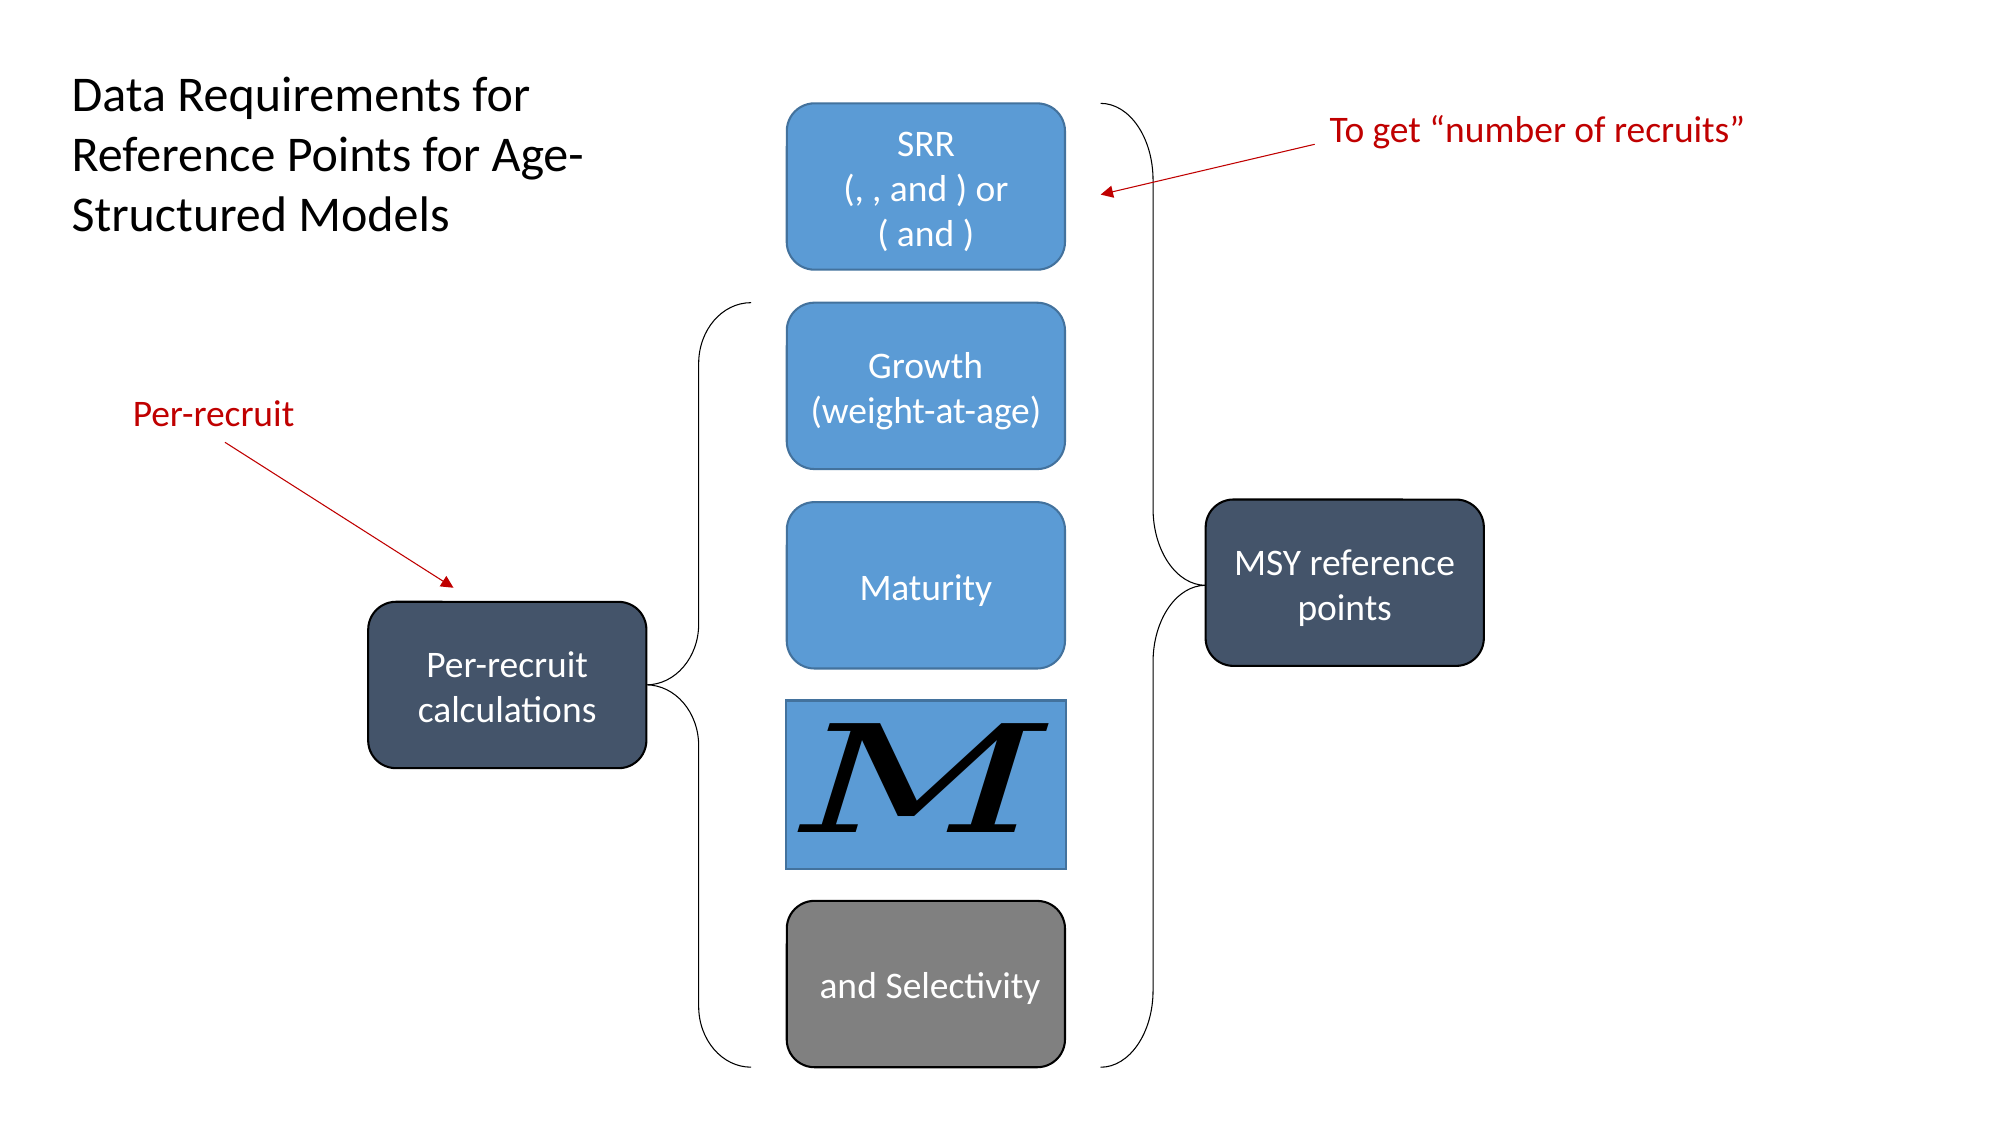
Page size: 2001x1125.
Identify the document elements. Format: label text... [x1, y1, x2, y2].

text_box [1100, 102, 1148, 144]
text_box [648, 302, 752, 1068]
text_box Maturity [785, 501, 1067, 670]
text_box Per-recruit calculations [367, 600, 648, 770]
text_box [1100, 195, 1204, 1068]
text_box Data Requirements for Reference Points for Age- Structured Models [56, 53, 608, 249]
text_box Growth (weight-at-age) [785, 301, 1067, 471]
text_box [224, 442, 454, 588]
text_box Per-recruit [118, 381, 695, 442]
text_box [1100, 144, 1315, 195]
text_box MSY reference points [1204, 498, 1485, 667]
text_box To get “number of recruits” [1314, 98, 1892, 158]
